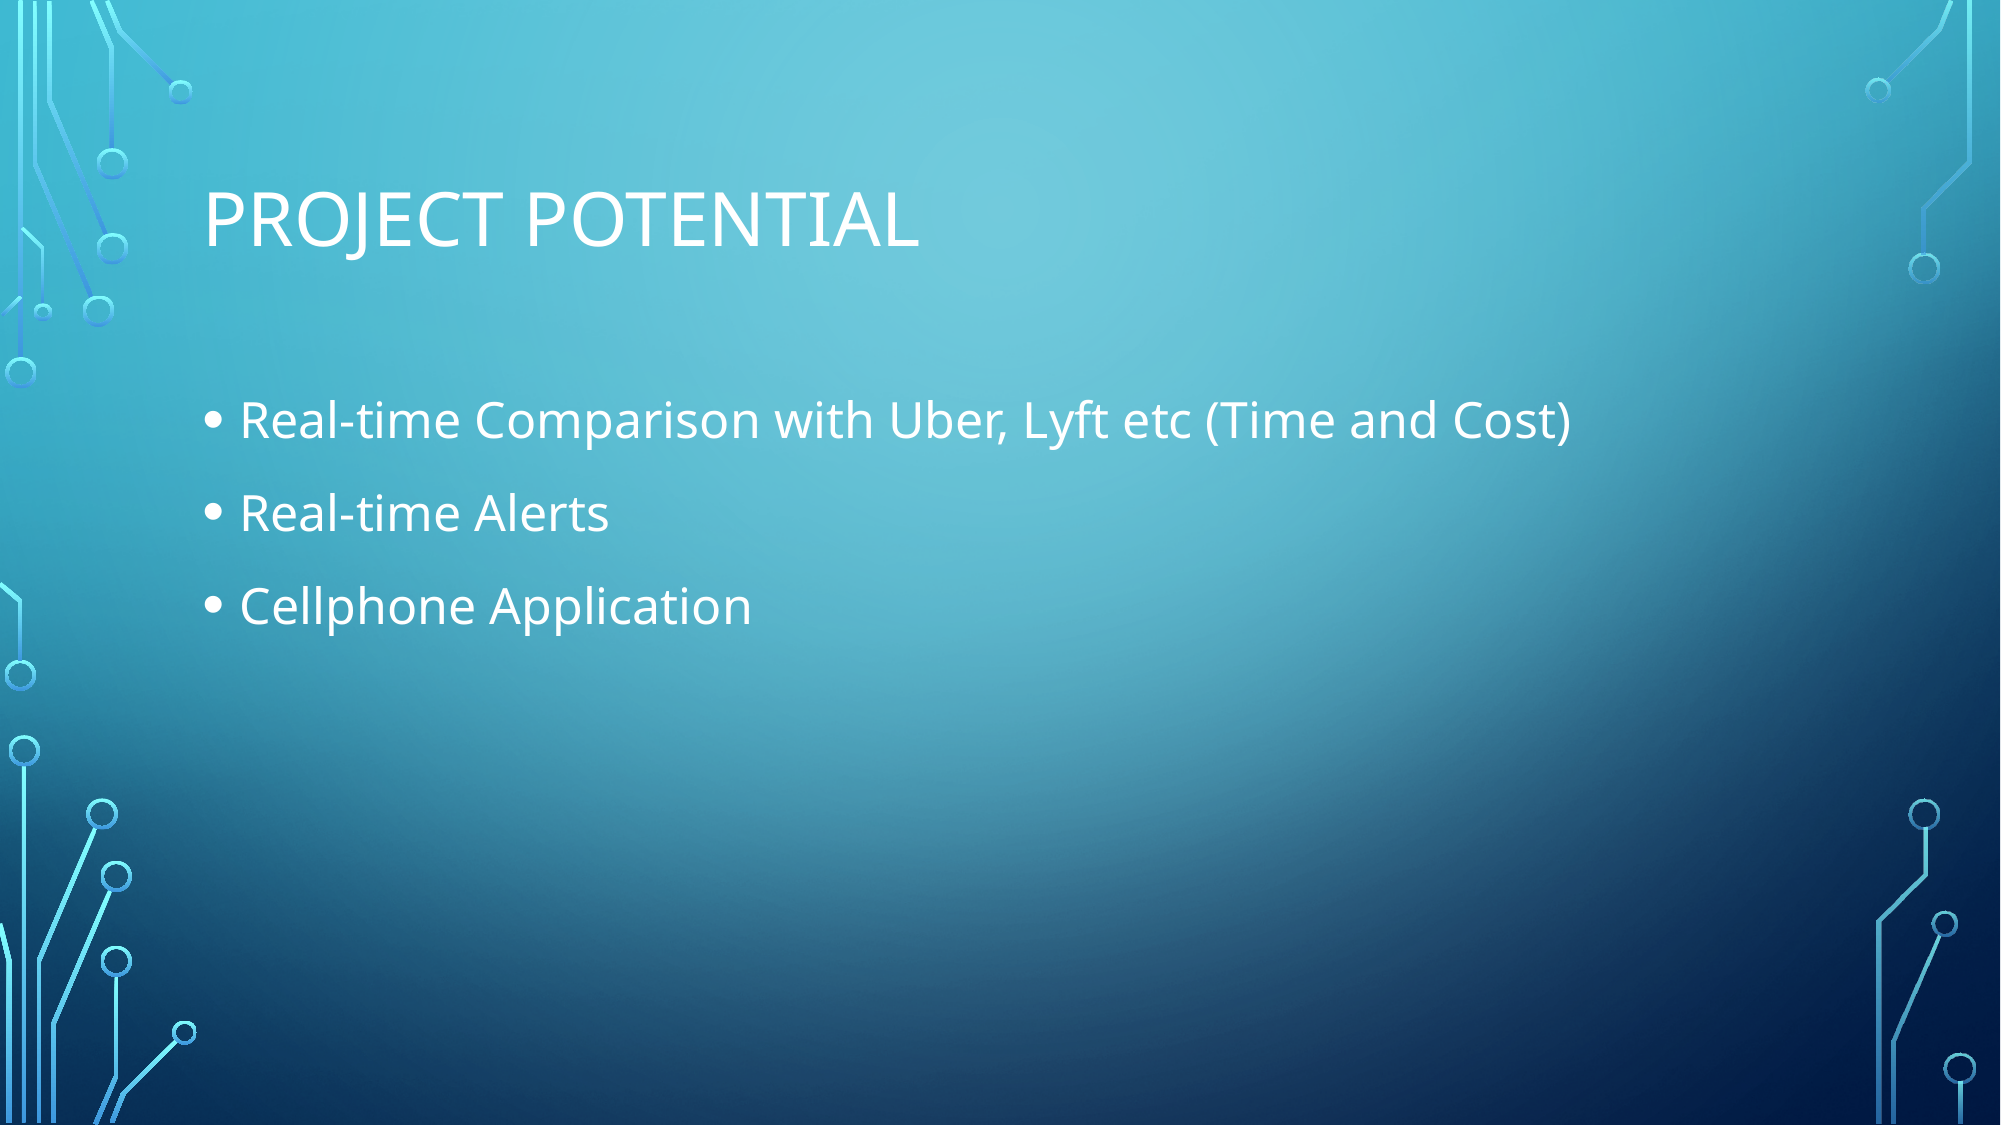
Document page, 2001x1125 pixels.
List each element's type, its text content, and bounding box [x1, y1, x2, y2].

list Real-time Comparison with Uber, Lyft etc (Time and Cost) Real-time Alerts Cellphone Application [187, 369, 1813, 950]
title Project Potential [187, 101, 1813, 344]
